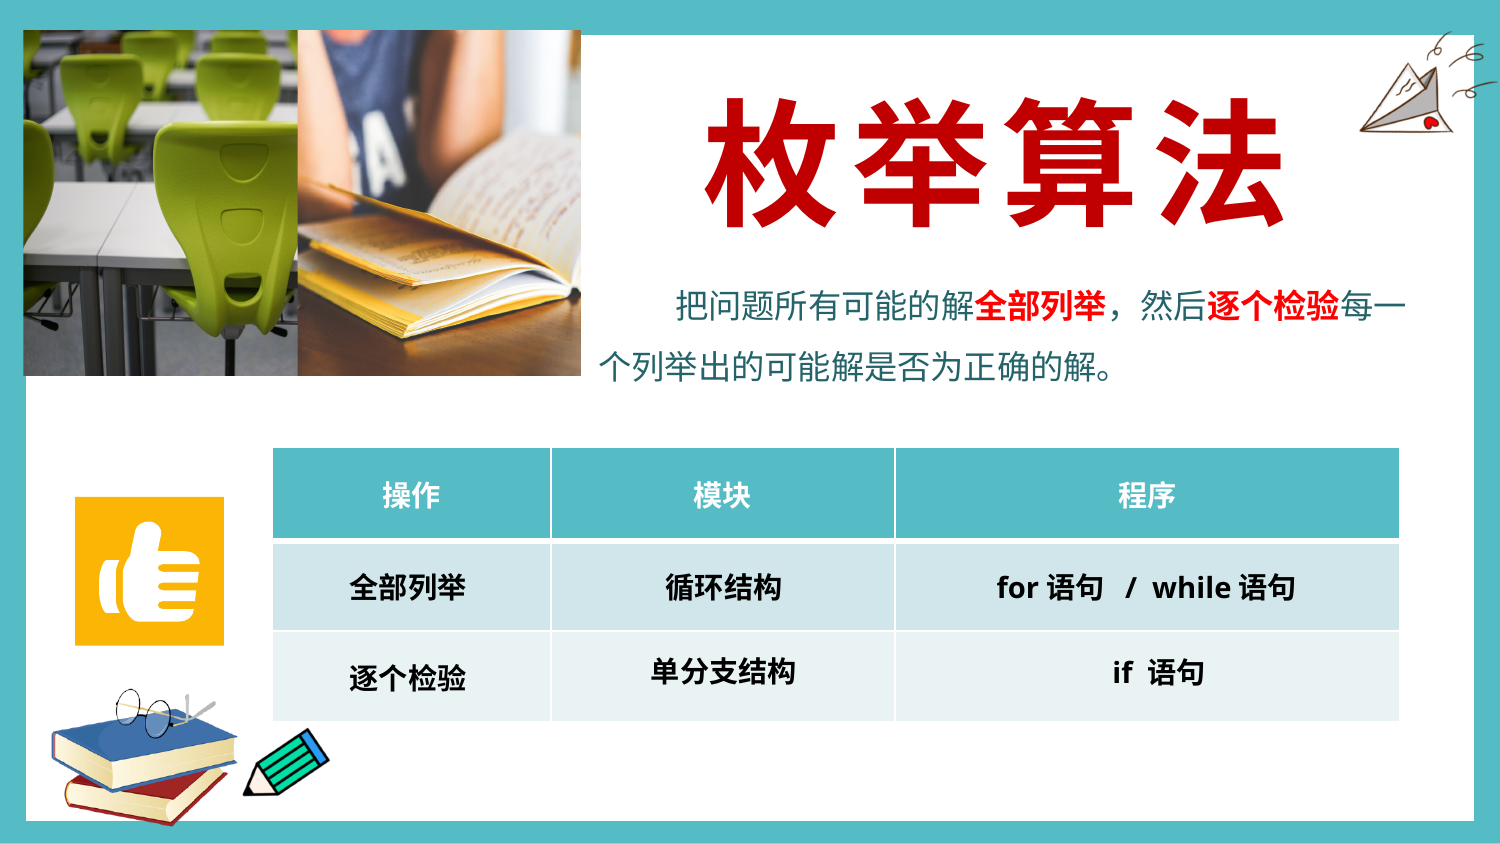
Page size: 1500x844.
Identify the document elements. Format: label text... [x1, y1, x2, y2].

text_box if 语句 [1097, 646, 1221, 697]
picture [1363, 0, 1500, 190]
text_box [22, 30, 297, 376]
table_cell [552, 632, 894, 721]
text_box 把问题所有可能的解全部列举，然后逐个检验每一个列举出的可能解是否为正确的解。 [583, 250, 1444, 394]
table_header 程序 [896, 448, 1399, 538]
picture [32, 677, 348, 836]
table_cell 逐个检验 [273, 632, 550, 721]
table_cell 全部列举 [273, 544, 550, 630]
text_box [297, 30, 582, 376]
table_header 模块 [552, 448, 894, 538]
table_cell [896, 632, 1399, 721]
table_cell [552, 544, 894, 630]
text_box 循环结构 [650, 562, 798, 613]
text_box 枚举算法 [687, 70, 1363, 251]
text_box for语句 / while语句 [981, 562, 1312, 612]
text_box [74, 496, 224, 646]
table_cell [896, 544, 1399, 630]
text_box 单分支结构 [635, 645, 812, 696]
table_header 操作 [273, 448, 550, 538]
